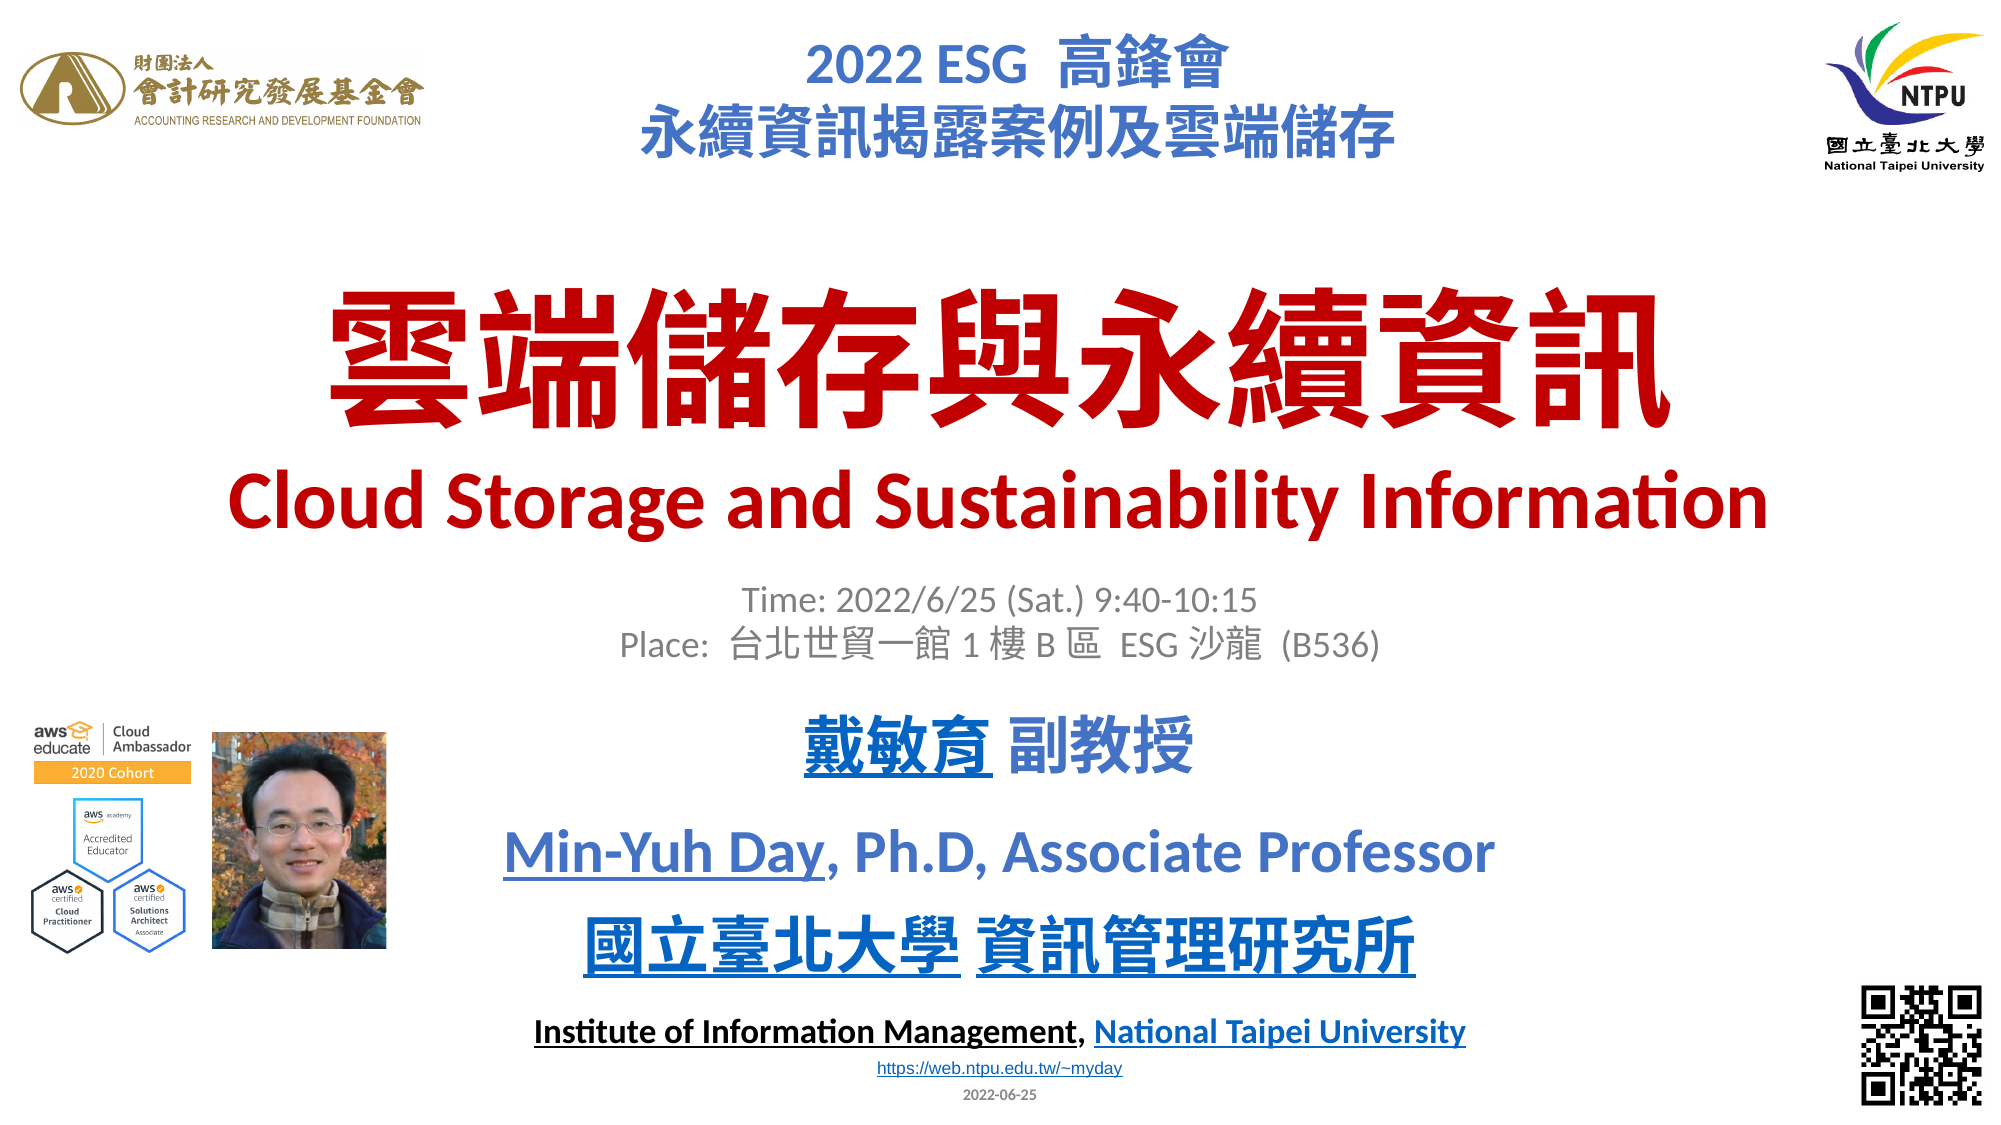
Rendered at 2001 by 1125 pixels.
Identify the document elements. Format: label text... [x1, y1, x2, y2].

subtitle 戴敏育 副教授 Min-Yuh Day, Ph.D, Associate Professor 國立臺北大學 資訊管理研究所 Institute of Information Management, National Taipei University https://web.ntpu.edu.tw/~myday 2022-06-25 [369, 680, 1631, 1117]
text_box 2022 ESG 高鋒會 永續資訊揭露案例及雲端儲存 [480, 17, 1557, 173]
picture [19, 51, 425, 126]
picture [1825, 22, 1984, 125]
title 雲端儲存與永續資訊 Cloud Storage and Sustainability Information [72, 230, 1928, 553]
picture [1856, 980, 1987, 1111]
picture [24, 798, 191, 954]
picture [1825, 132, 1984, 172]
text_box Time: 2022/6/25 (Sat.) 9:40-10:15 Place: 台北世貿一館1樓B區 ESG沙龍 (B536) [182, 567, 1818, 673]
picture [212, 732, 387, 949]
slide_number 2 [1829, 1063, 1995, 1120]
picture [34, 721, 191, 792]
